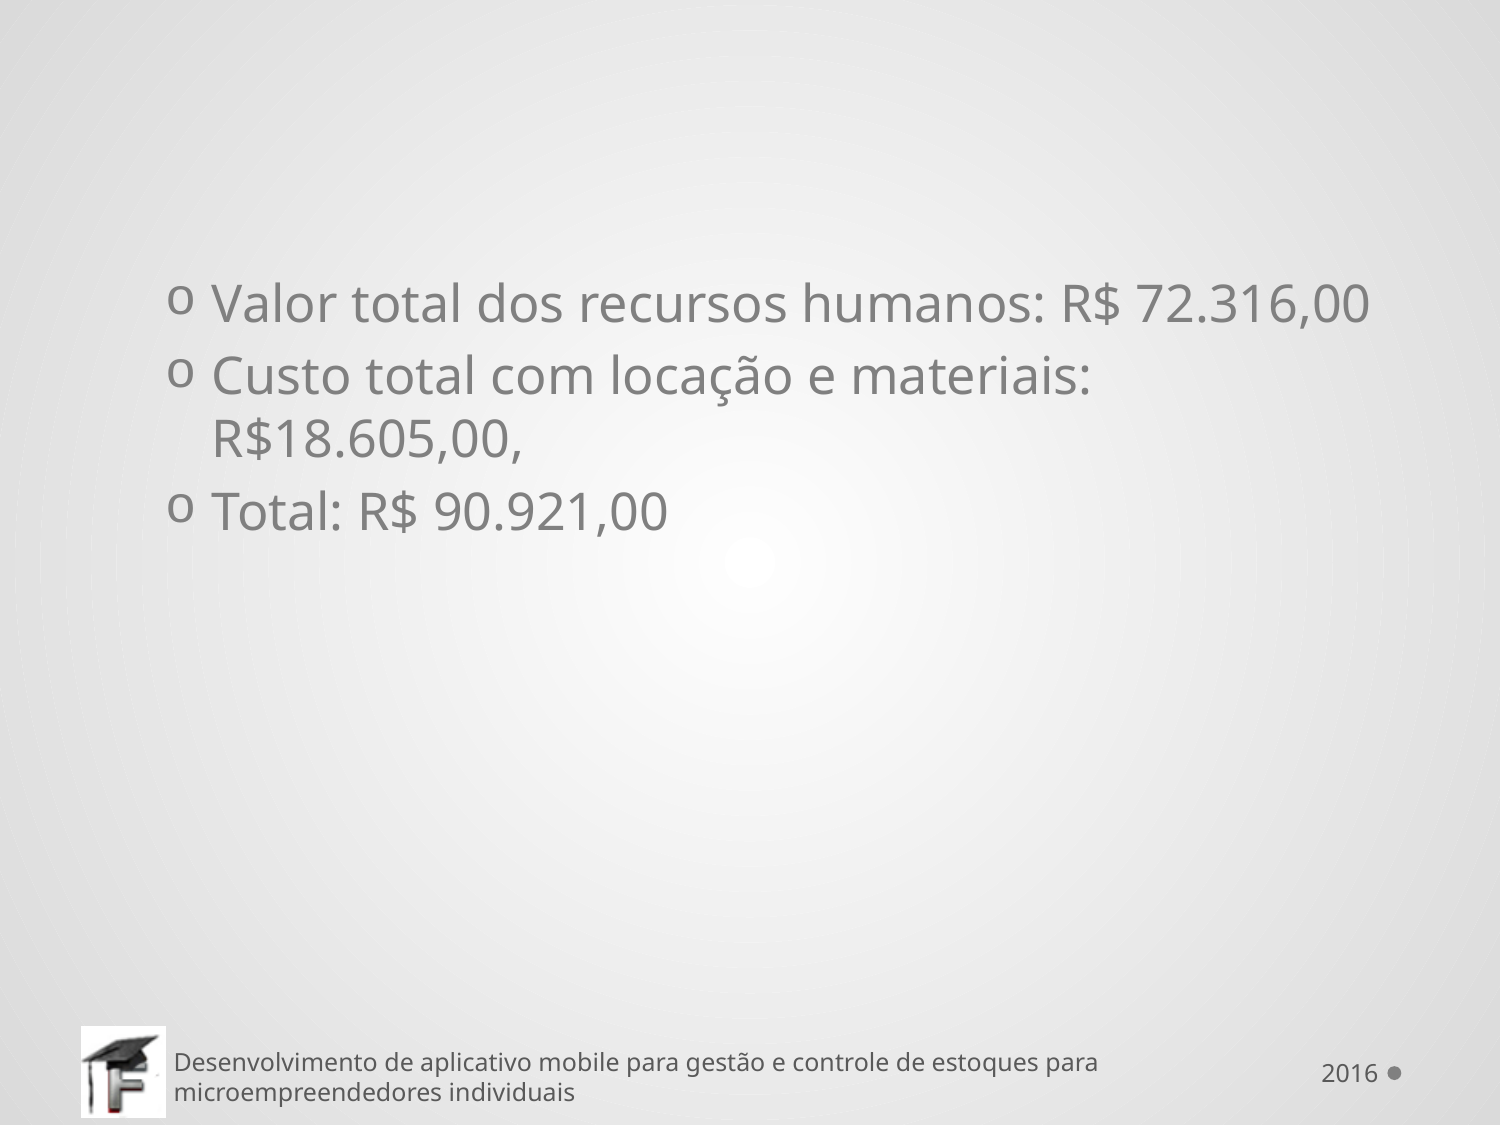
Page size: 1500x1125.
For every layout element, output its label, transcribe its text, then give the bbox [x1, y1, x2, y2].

picture [81, 1026, 166, 1118]
footer Desenvolvimento de aplicativo mobile para gestão e controle de estoques para microempreendedores individuais [166, 1046, 1128, 1107]
slide_number 2016 [1043, 1042, 1386, 1103]
list Valor total dos recursos humanos: R$ 72.316,00 Custo total com locação e materiais: R$18.605,00, Total: R$ 90.921,00 [75, 262, 1425, 1005]
